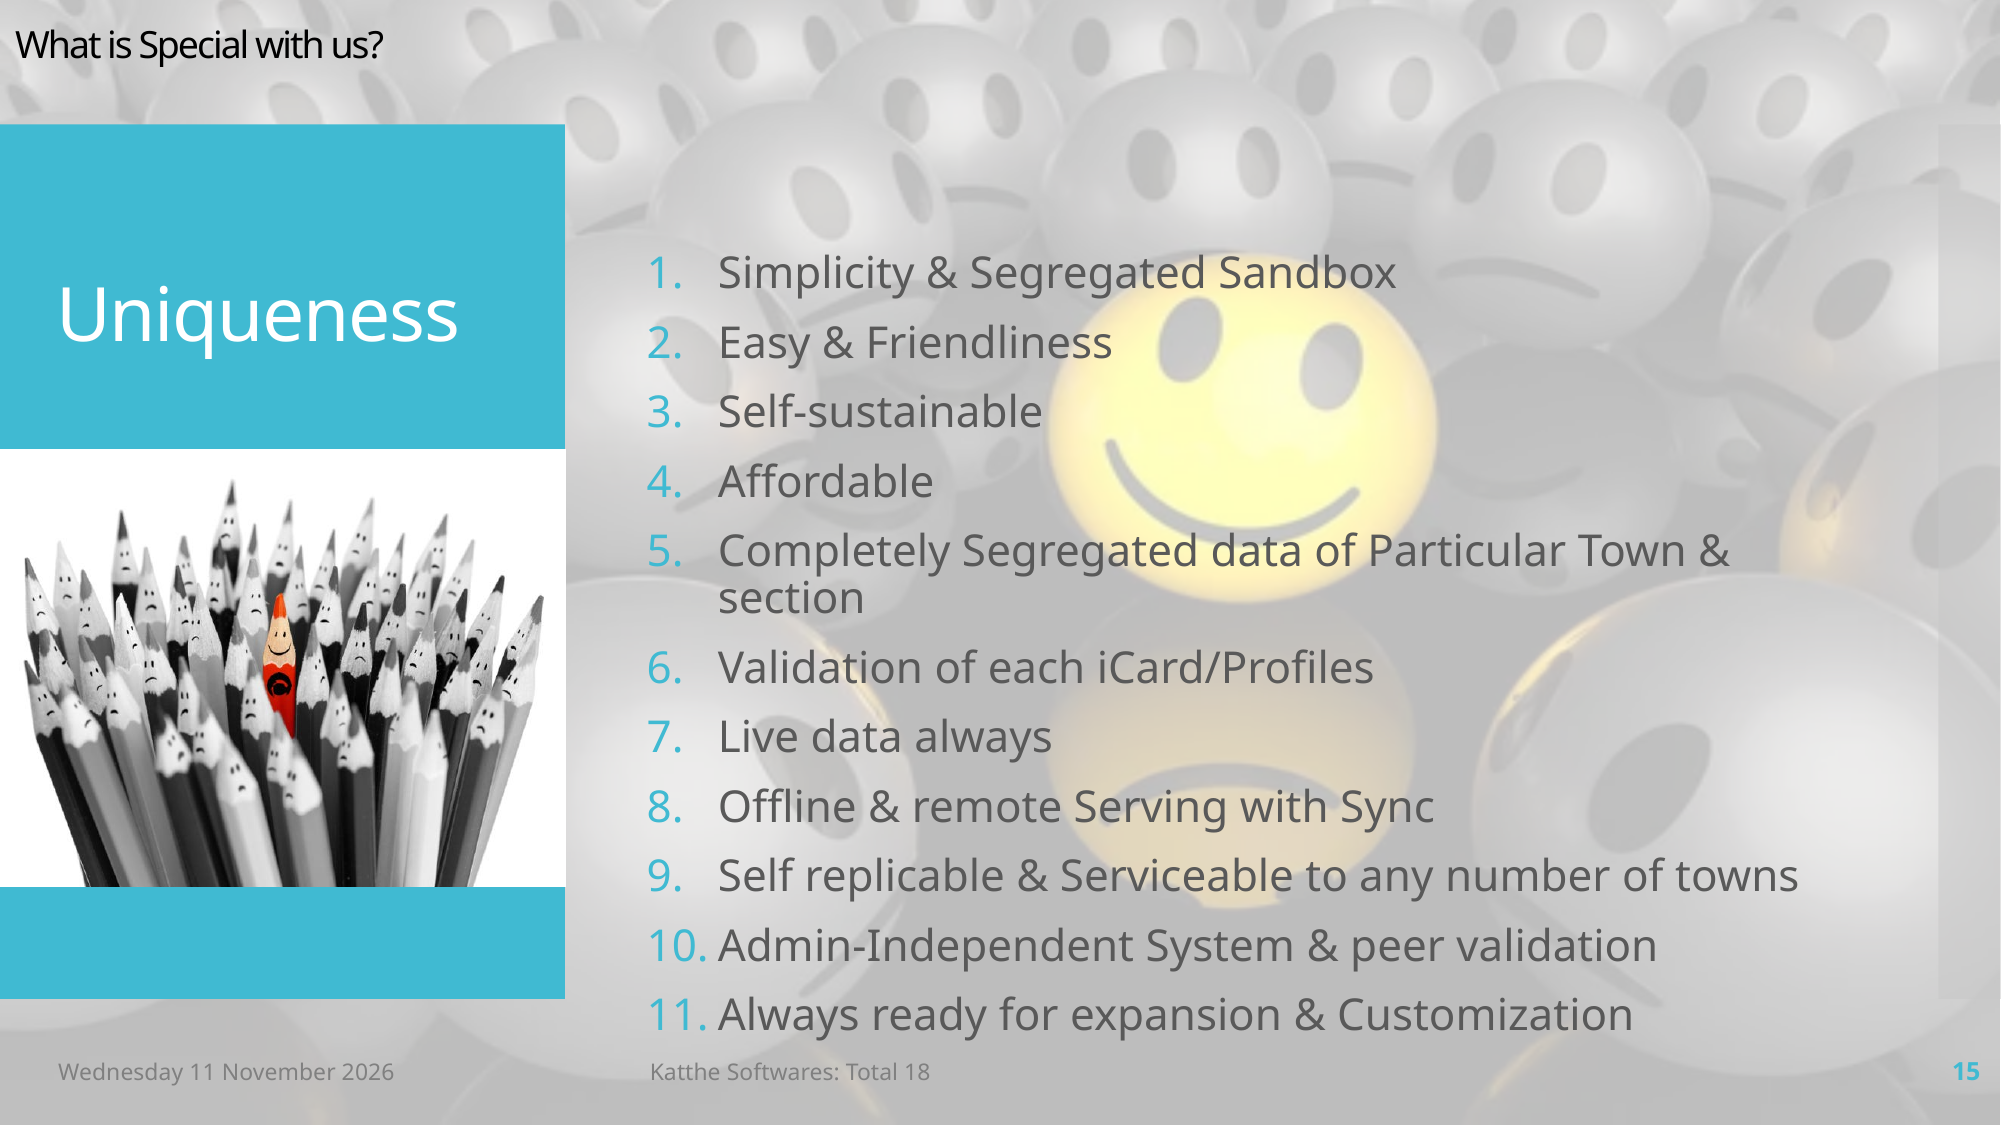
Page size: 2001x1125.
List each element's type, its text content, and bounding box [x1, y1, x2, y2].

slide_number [43, 1042, 493, 1103]
list Simplicity & Segregated Sandbox Easy & Friendliness Self-sustainable Affordable Completely Segregated data of Particular Town & section Validation of each iCard/Profiles Live data always Offline & remote Serving with Sync Self replicable & Serviceable to any number of towns Admin-Independent System & peer validation Always ready for expansion & Customization [631, 243, 1832, 1060]
footer Katthe Softwares: Total 18 [634, 1042, 1605, 1103]
text_box What is Special with us? [0, 0, 555, 74]
title Uniqueness [41, 184, 525, 449]
picture [0, 449, 566, 888]
slide_number 15 [1744, 1042, 1996, 1103]
